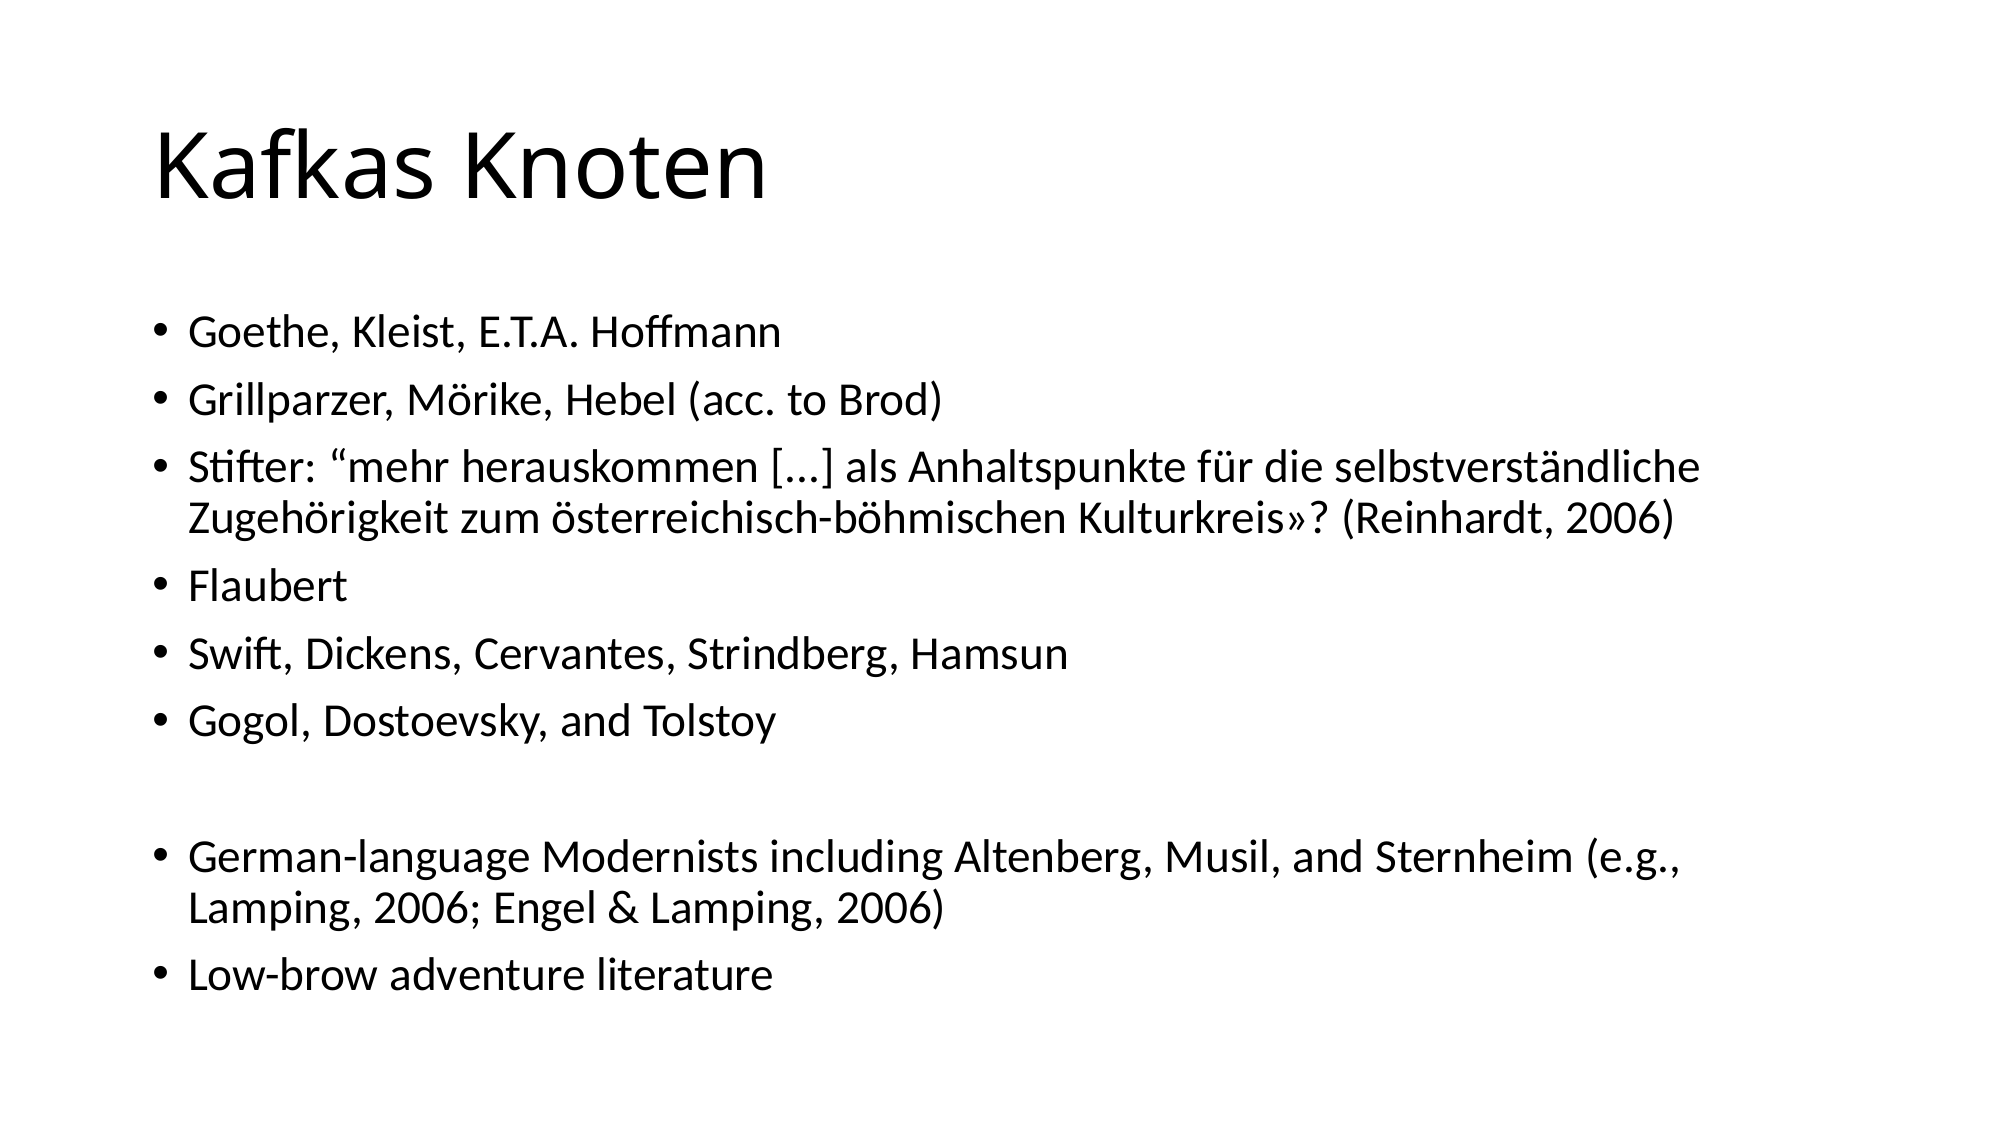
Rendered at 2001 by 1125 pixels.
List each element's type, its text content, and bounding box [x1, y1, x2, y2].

list Goethe, Kleist, E.T.A. Hoffmann Grillparzer, Mörike, Hebel (acc. to Brod) Stifter: “mehr herauskommen [...] als Anhaltspunkte für die selbstverständliche Zugehörigkeit zum österreichisch-böhmischen Kulturkreis»? (Reinhardt, 2006) Flaubert Swift, Dickens, Cervantes, Strindberg, Hamsun Gogol, Dostoevsky, and Tolstoy German-language Modernists including Altenberg, Musil, and Sternheim (e.g., Lamping, 2006; Engel & Lamping, 2006) Low-brow adventure literature [137, 299, 1863, 1014]
title Kafkas Knoten [137, 59, 1863, 278]
